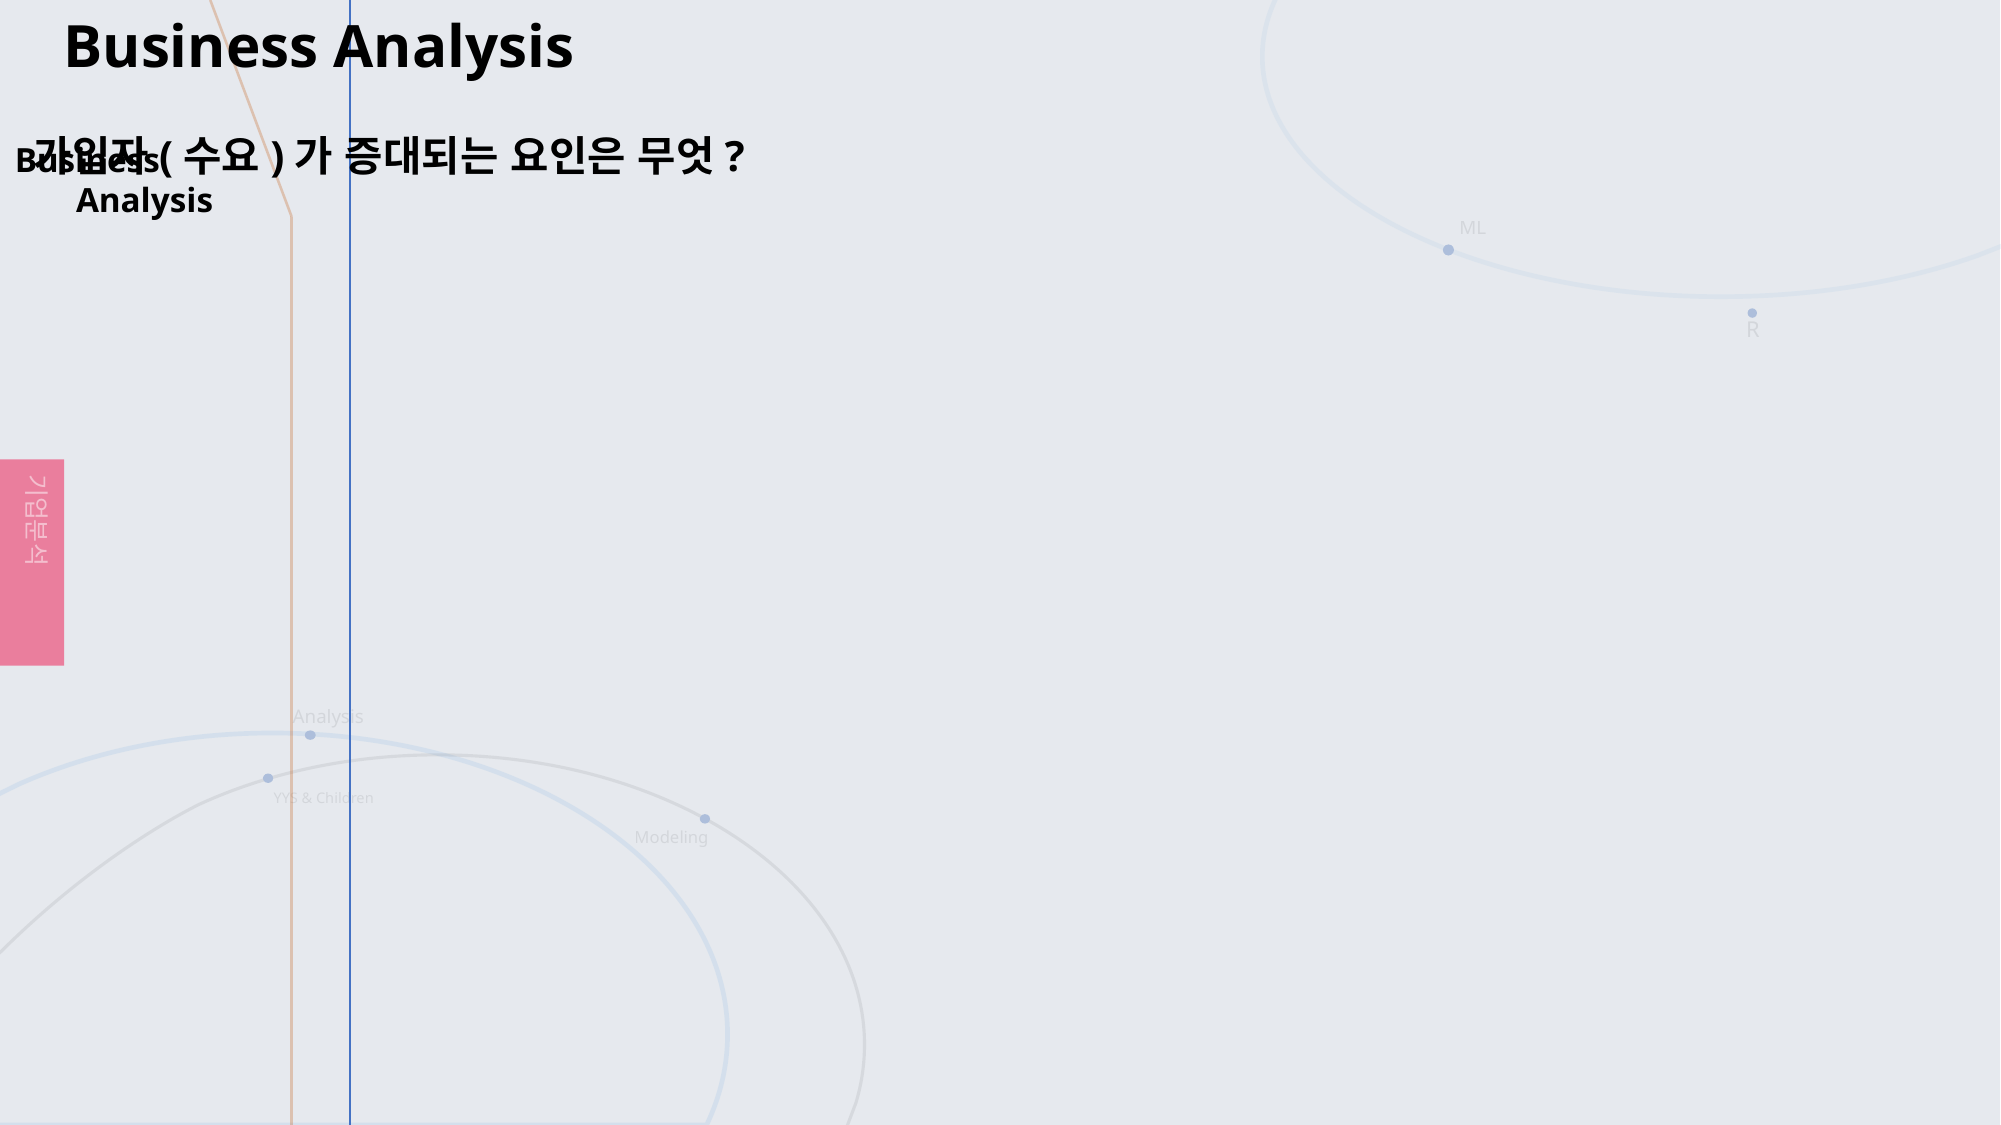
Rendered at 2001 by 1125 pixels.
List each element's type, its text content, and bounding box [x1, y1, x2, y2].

text_box Business Analysis [48, 1, 589, 87]
text_box 가입자(수요)가 증대되는 요인은 무엇? [18, 97, 760, 188]
